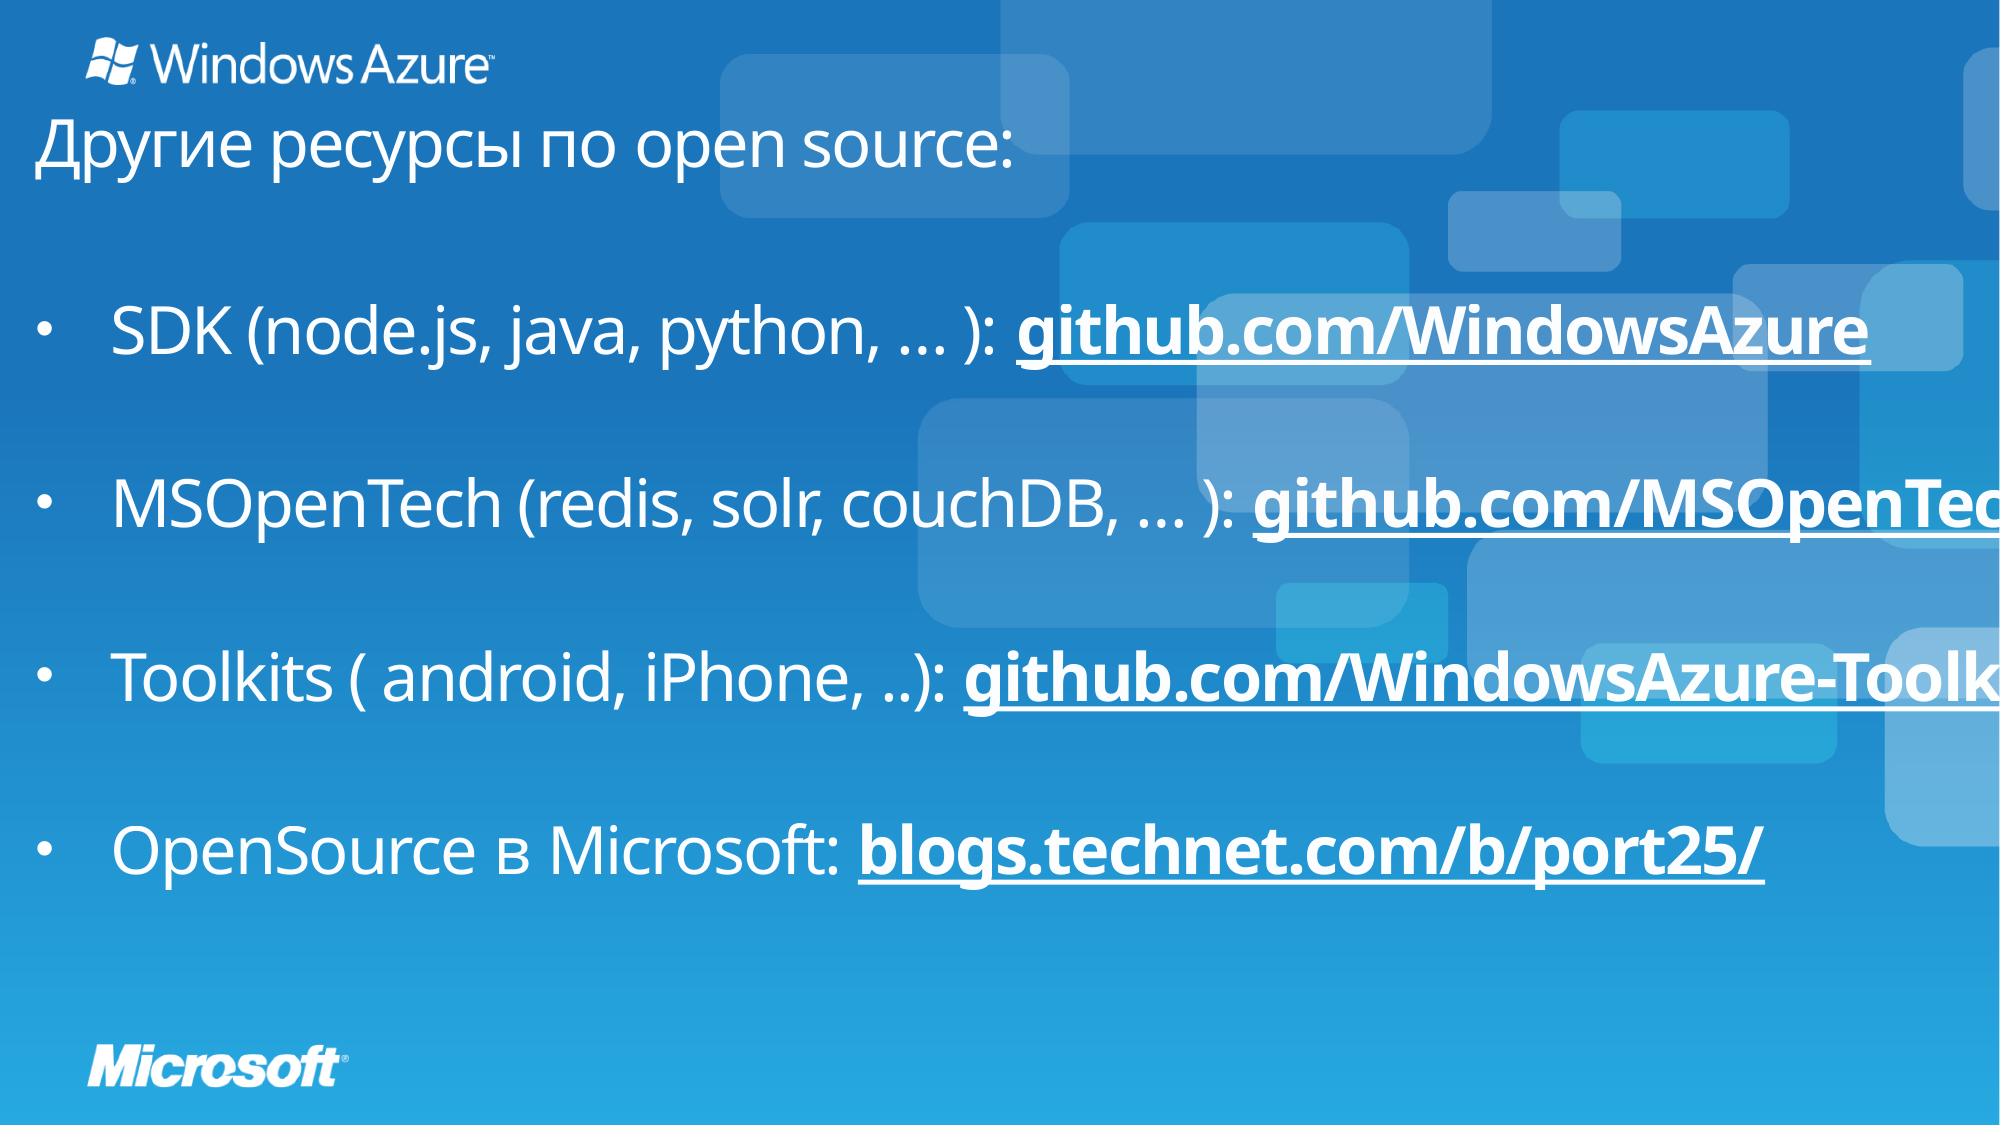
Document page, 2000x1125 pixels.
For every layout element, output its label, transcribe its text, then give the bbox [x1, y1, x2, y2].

list Другие ресурсы по open source: [35, 109, 2000, 183]
picture [0, 0, 2000, 1125]
list SDK (node.js, java, python, … ): github.com/WindowsAzure MSOpenTech (redis, solr, couchDB, … ): github.com/MSOpenTech Toolkits ( android, iPhone, ..): github.com/WindowsAzure-Toolkits OpenSource в Microsoft: blogs.technet.com/b/port25/ [35, 208, 2000, 1089]
